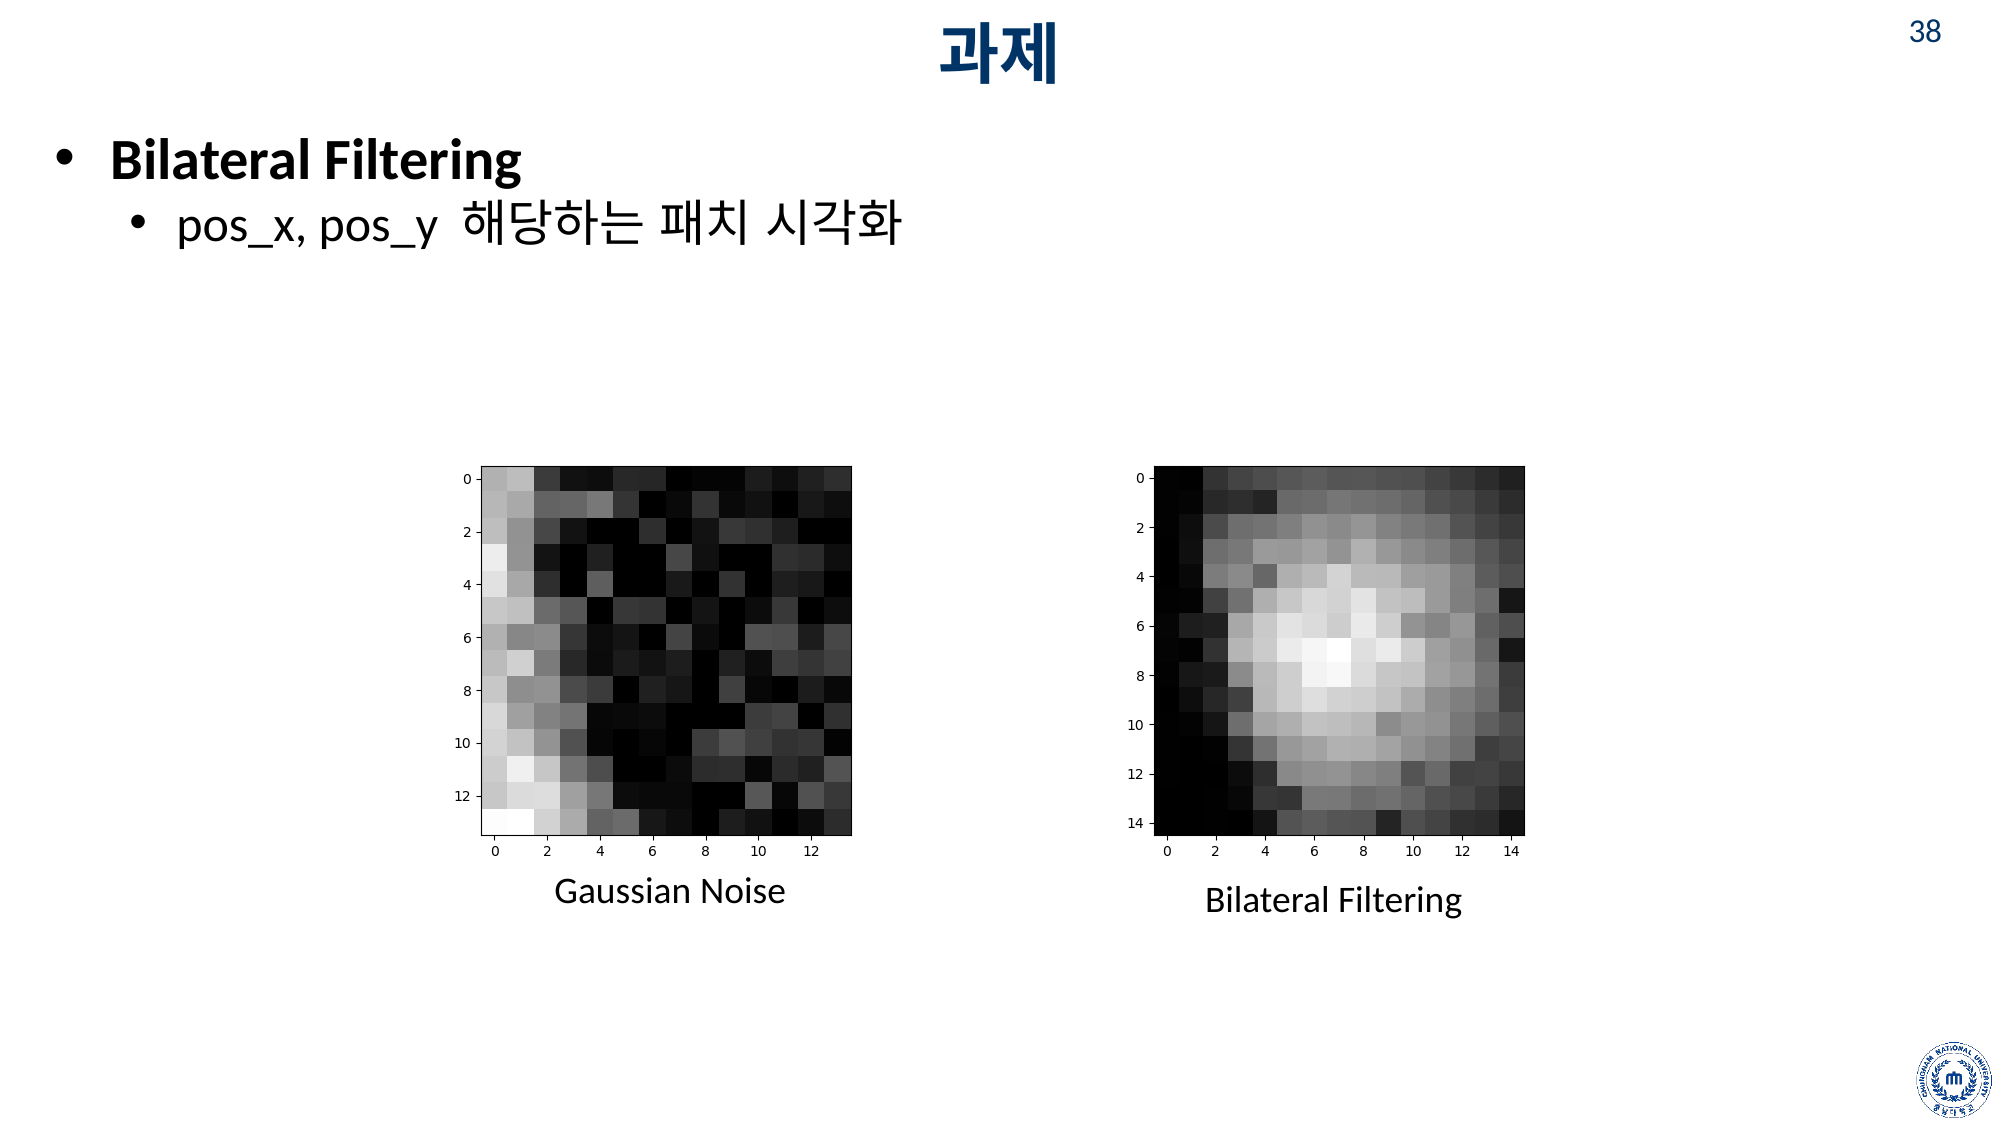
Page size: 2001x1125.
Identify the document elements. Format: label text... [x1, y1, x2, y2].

text_box Bilateral Filtering [1190, 895, 1605, 928]
title 과제 [279, 2, 1721, 102]
text_box Bilateral Filtering pos_x, pos_y 해당하는 패치 시각화 [39, 113, 1961, 1035]
picture [1916, 1042, 1994, 1118]
picture [338, 408, 977, 888]
picture [1011, 408, 1650, 888]
text_box Gaussian Noise [539, 895, 954, 919]
